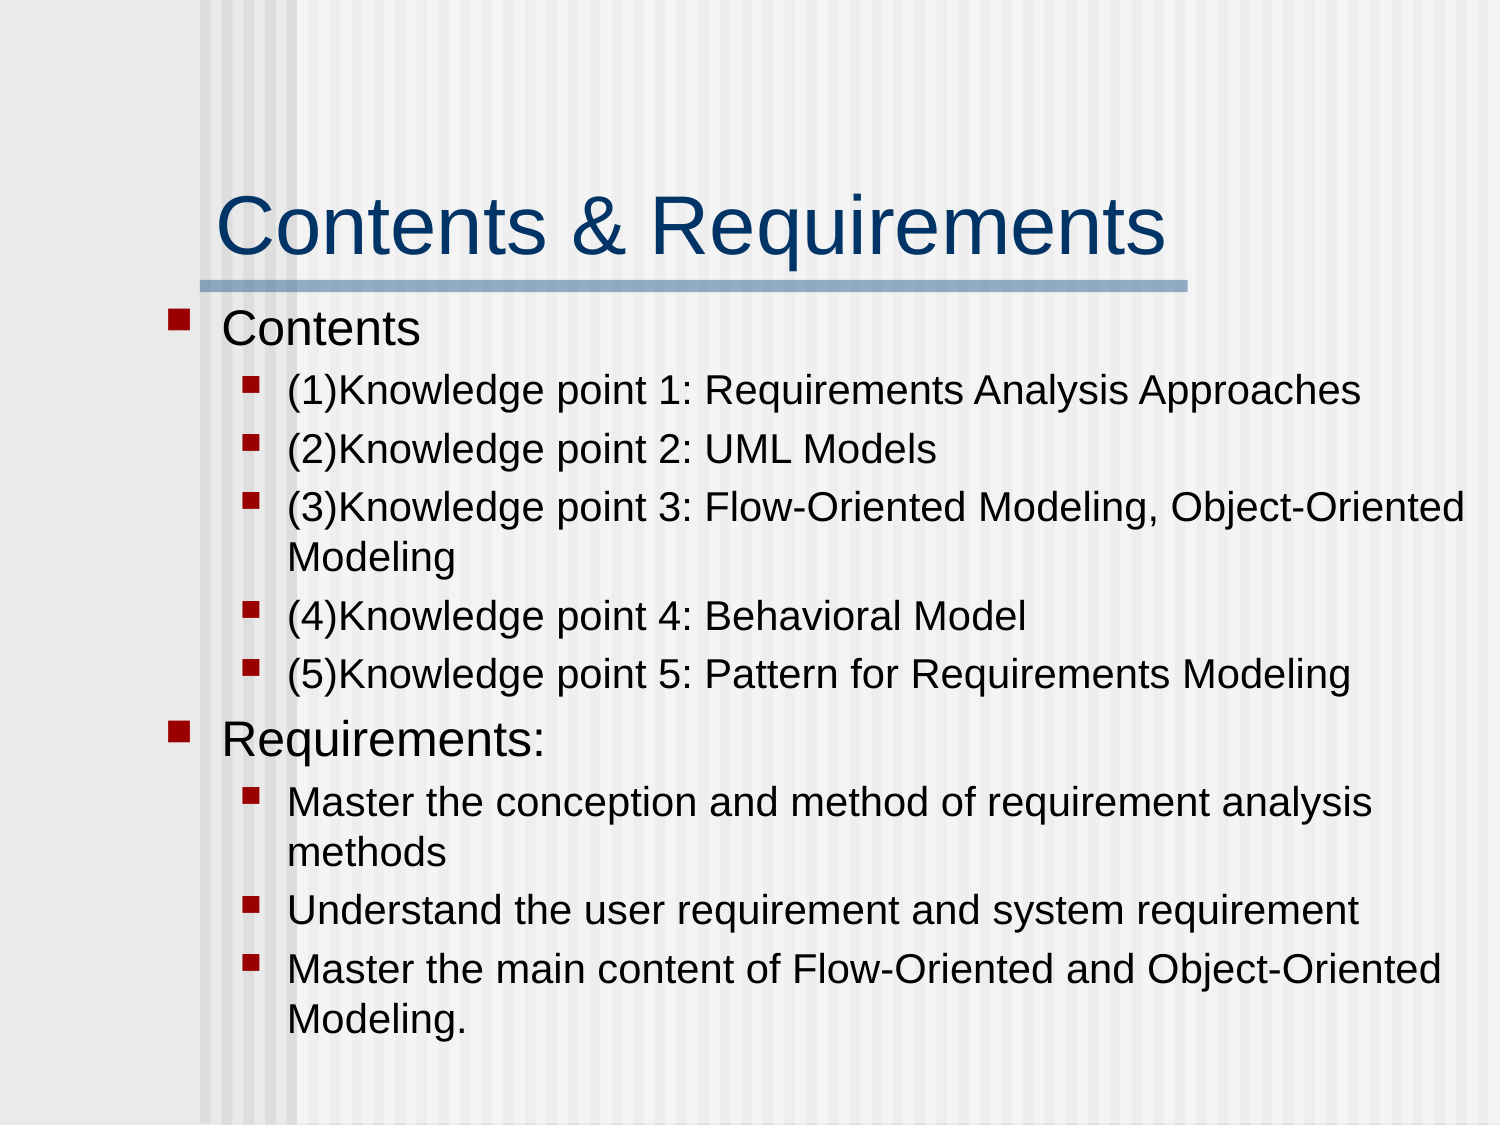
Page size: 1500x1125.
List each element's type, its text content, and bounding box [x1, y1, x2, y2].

list Contents (1)Knowledge point 1: Requirements Analysis Approaches (2)Knowledge point 2: UML Models (3)Knowledge point 3: Flow-Oriented Modeling, Object-Oriented Modeling (4)Knowledge point 4: Behavioral Model (5)Knowledge point 5: Pattern for Requirements Modeling Requirements: Master the conception and method of requirement analysis methods Understand the user requirement and system requirement Master the main content of Flow-Oriented and Object-Oriented Modeling. [150, 287, 1500, 1125]
title Contents & Requirements [200, 174, 1500, 279]
